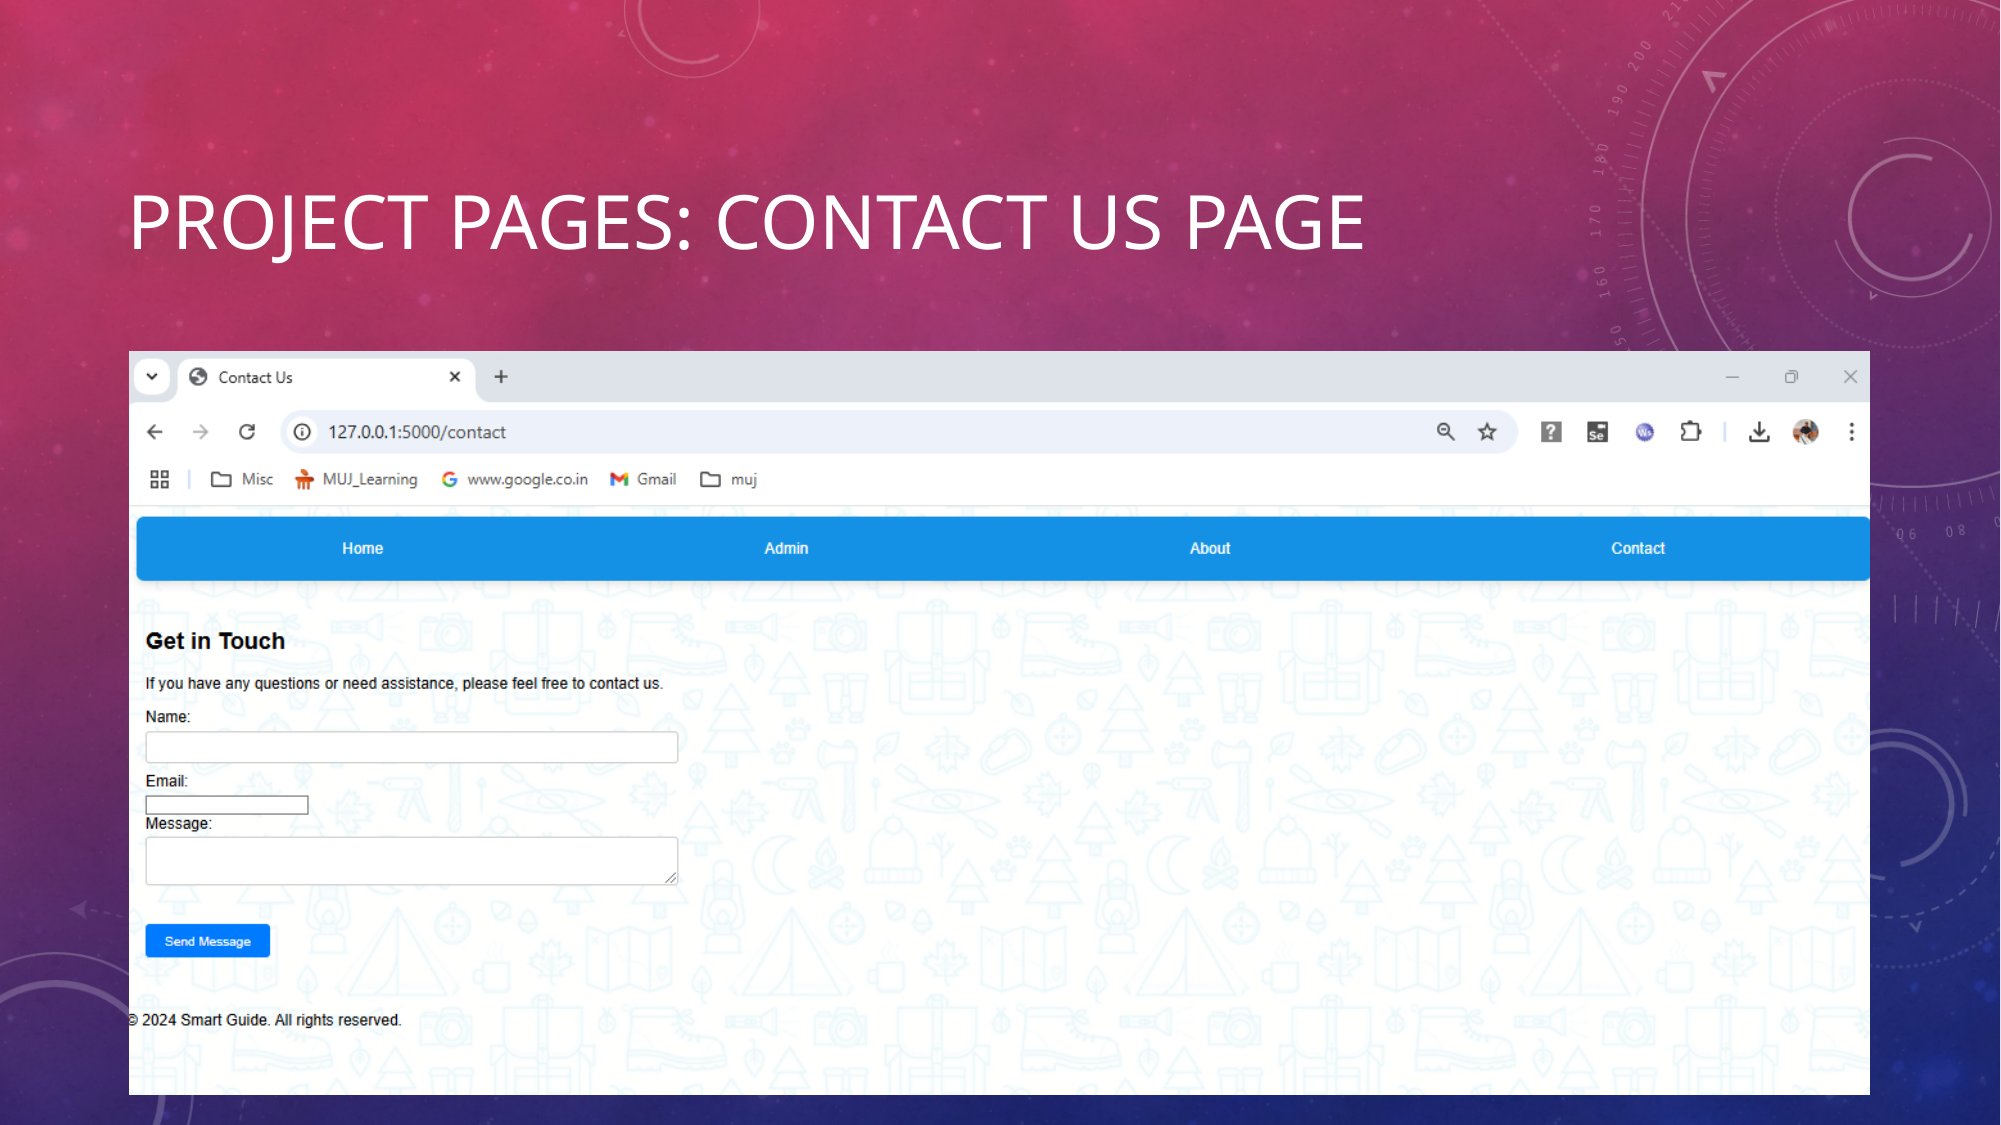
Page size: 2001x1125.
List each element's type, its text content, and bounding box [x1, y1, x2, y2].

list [129, 351, 1871, 1095]
picture [0, 0, 2001, 1125]
title Project Pages: Contact Us Page [112, 99, 1775, 339]
